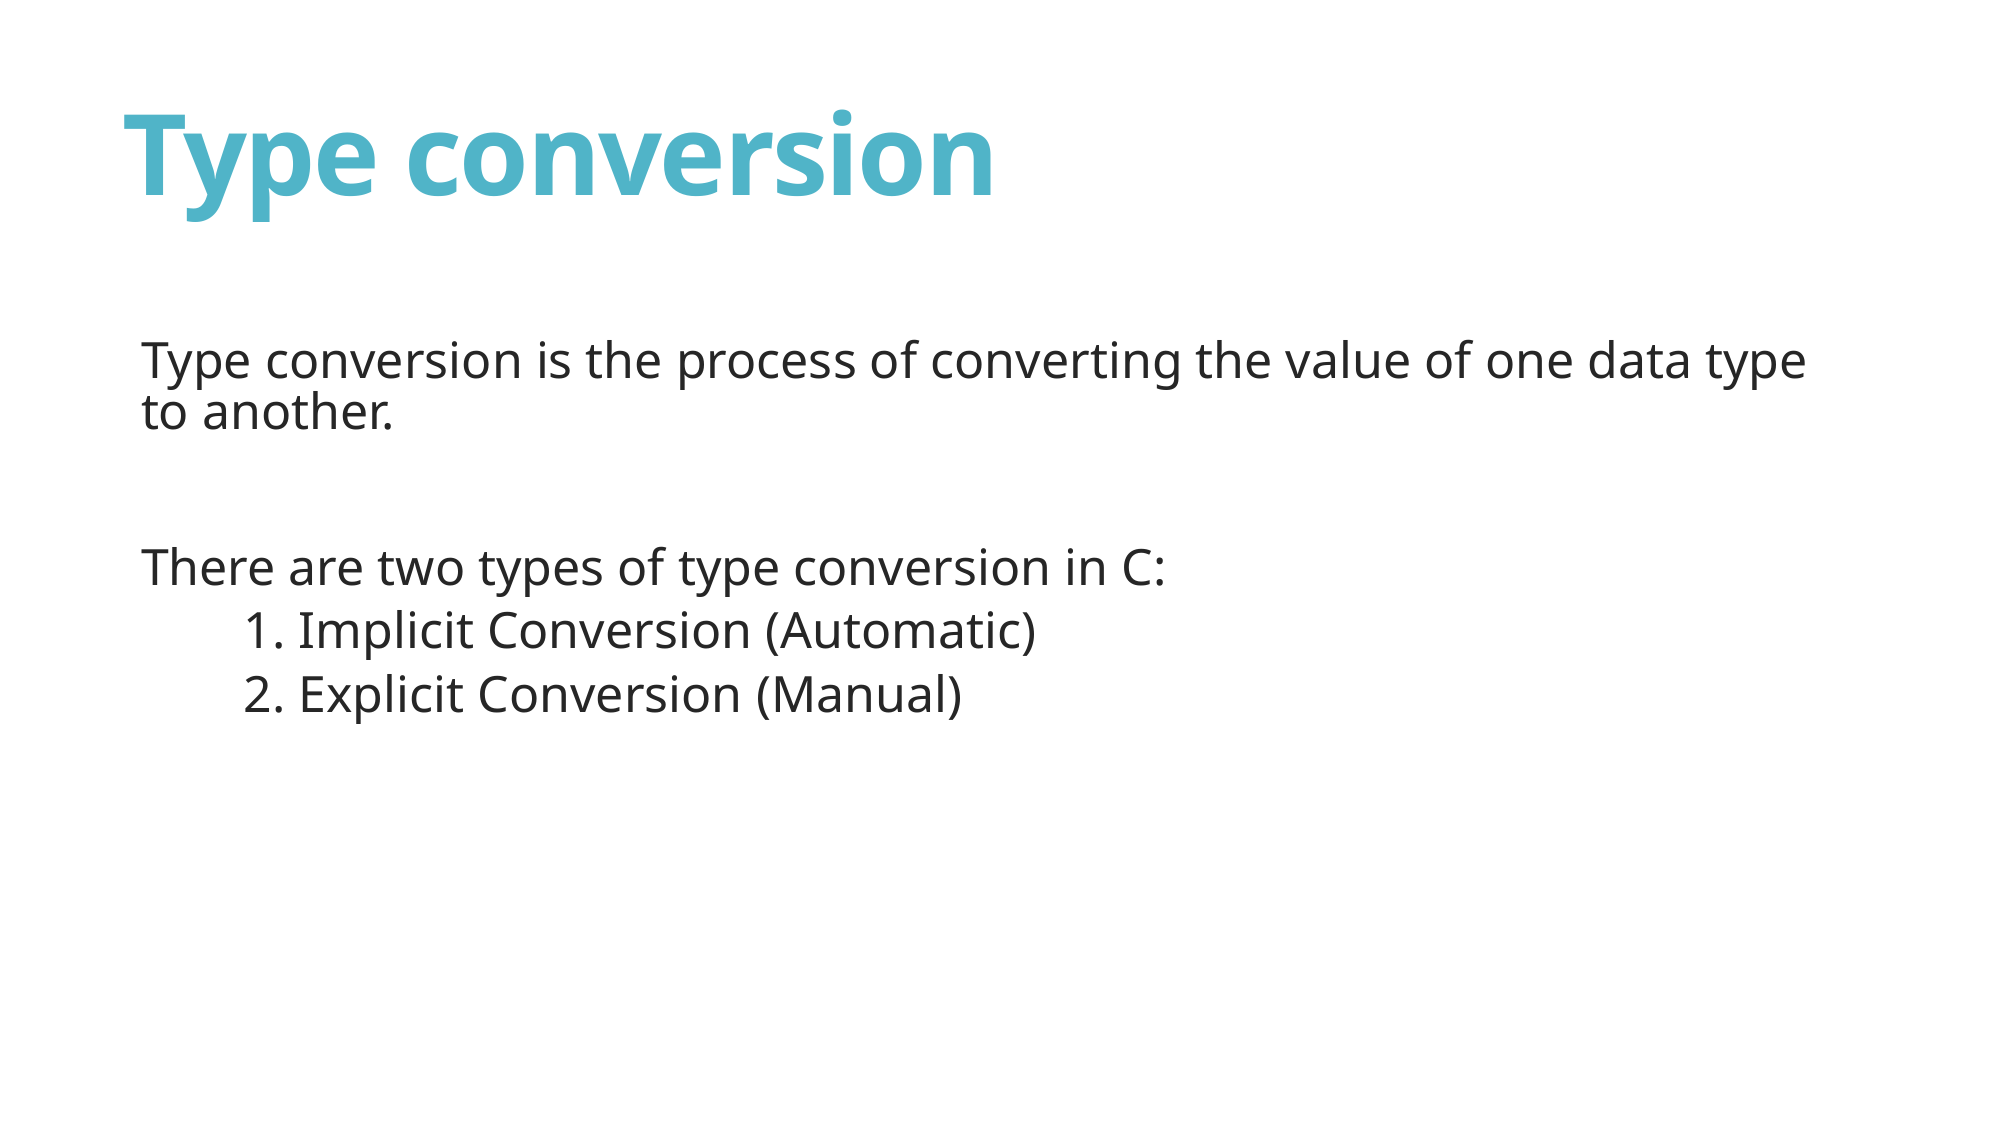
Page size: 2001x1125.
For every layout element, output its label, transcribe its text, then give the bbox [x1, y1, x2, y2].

title Type conversion [107, 81, 1875, 354]
list Type conversion is the process of converting the value of one data type to another. There are two types of type conversion in C: 1. Implicit Conversion (Automatic) 2. Explicit Conversion (Manual) [111, 329, 1876, 948]
